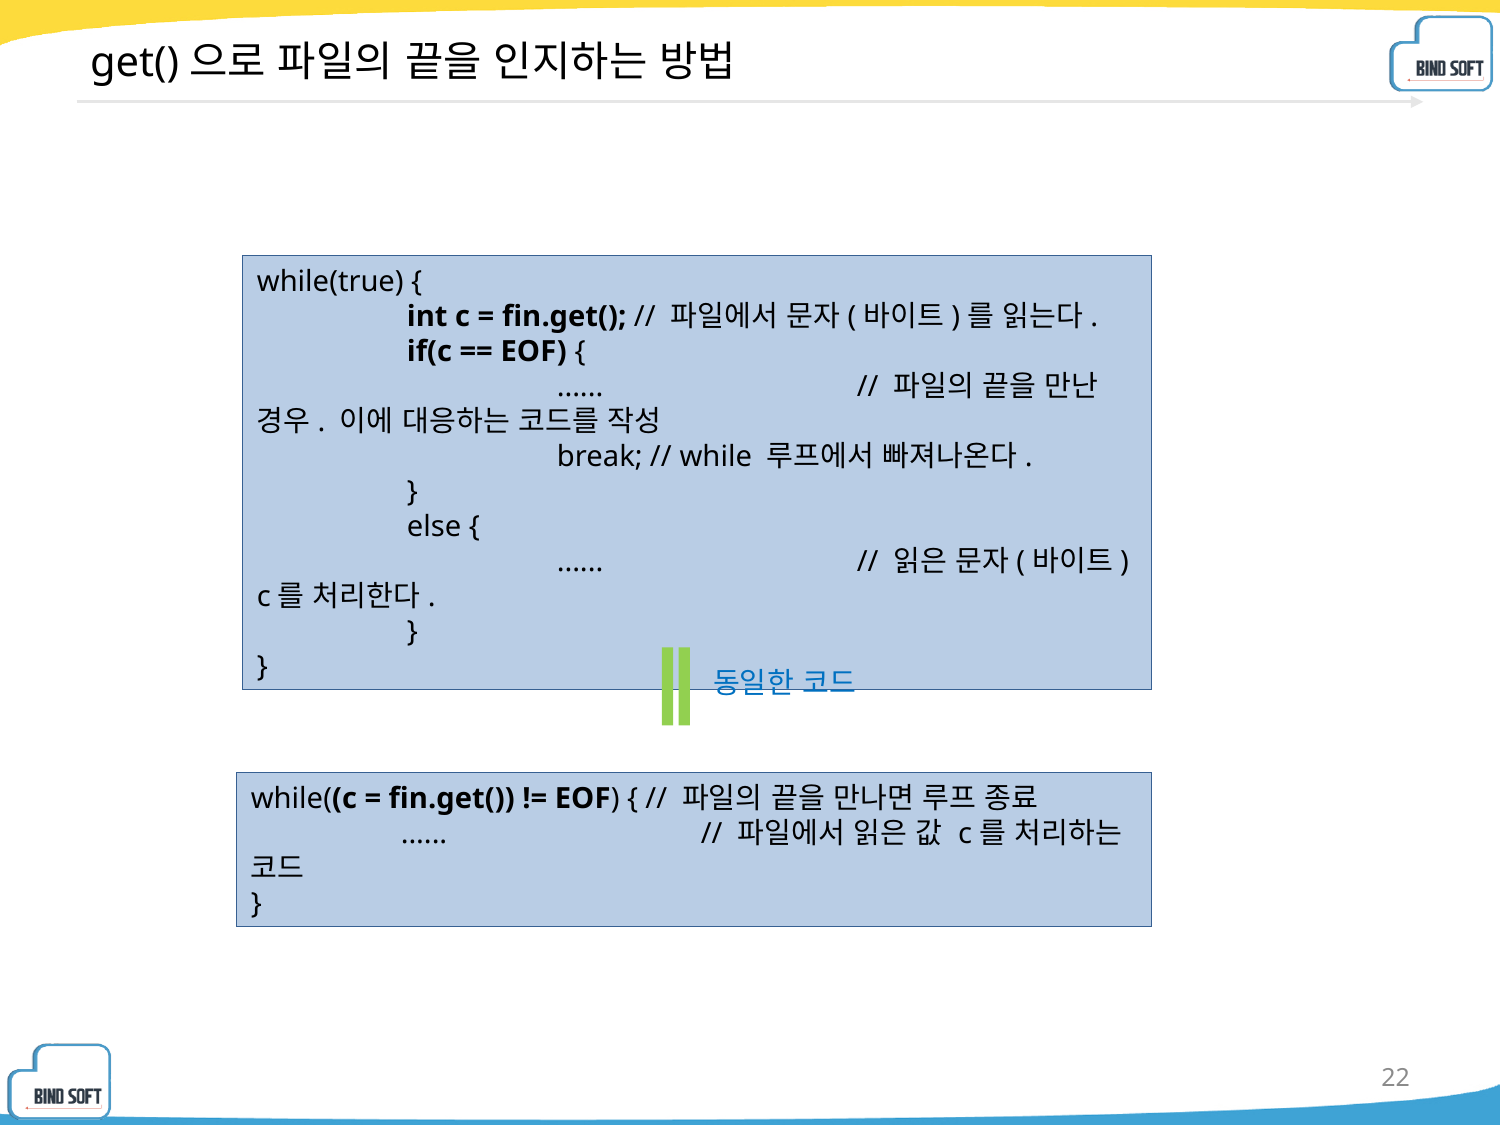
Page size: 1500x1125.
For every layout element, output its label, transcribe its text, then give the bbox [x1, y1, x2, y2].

slide_number 22 [1074, 1054, 1425, 1103]
text_box 동일한 코드 [698, 656, 872, 707]
picture [0, 1003, 1500, 1125]
text_box while(true) { int c = fin.get(); // 파일에서 문자(바이트)를 읽는다. if(c == EOF) { ...... // 파일의 끝을 만난 경우. 이에 대응하는 코드를 작성 break; // while 루프에서 빠져나온다. } else { ...... // 읽은 문자(바이트) c를 처리한다. } } [242, 255, 1152, 690]
text_box [677, 645, 692, 728]
text_box [660, 645, 675, 728]
picture [0, 0, 1500, 96]
text_box while((c = fin.get()) != EOF) { // 파일의 끝을 만나면 루프 종료 ...... // 파일에서 읽은 값 c를 처리하는 코드 } [236, 772, 1152, 927]
title get()으로 파일의 끝을 인지하는 방법 [75, 11, 1425, 108]
